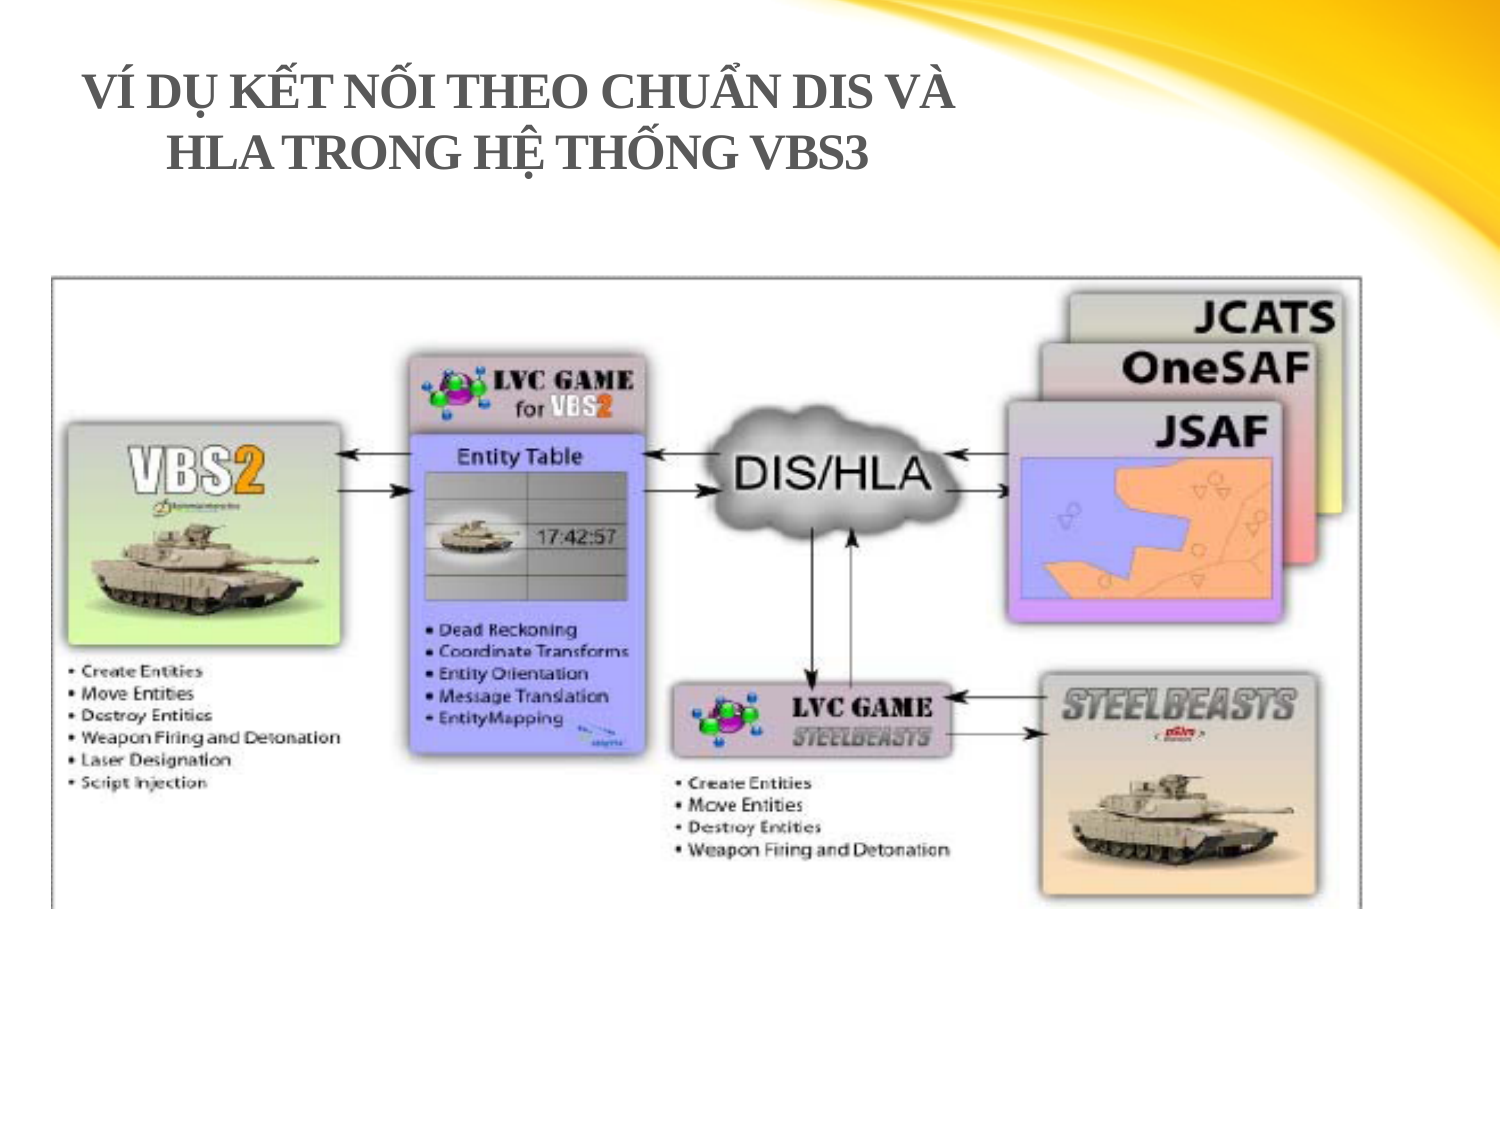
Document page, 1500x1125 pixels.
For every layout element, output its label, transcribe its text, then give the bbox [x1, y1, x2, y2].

title Ví dụ kết nối theo chuẩn DIS và HLA trong hệ thống vbs3 [62, 50, 975, 188]
picture [51, 0, 1500, 910]
